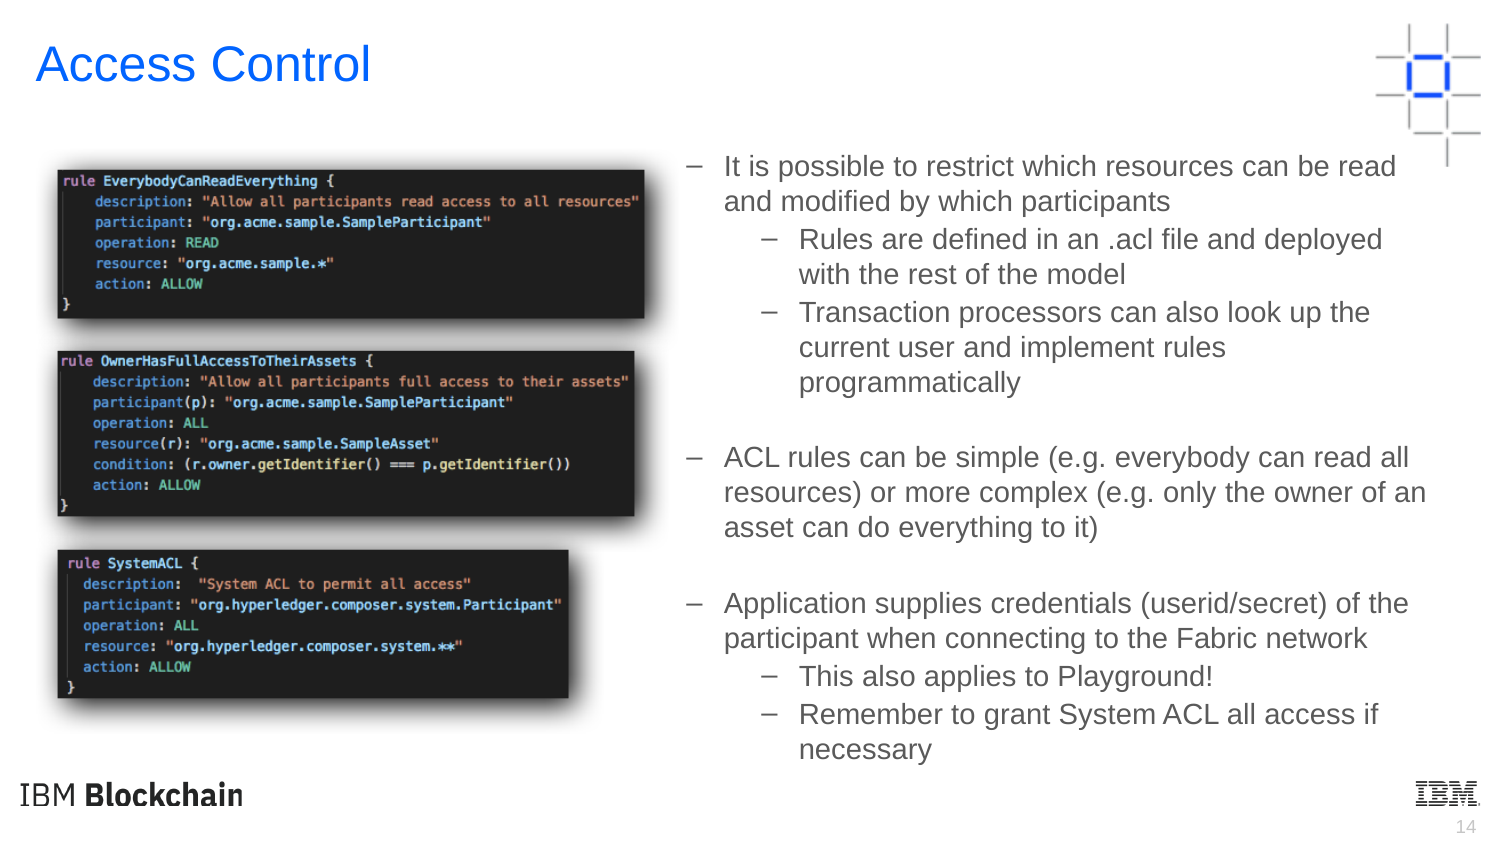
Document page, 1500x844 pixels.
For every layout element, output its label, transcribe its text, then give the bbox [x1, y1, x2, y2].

text_box It is possible to restrict which resources can be read and modified by which participants Rules are defined in an .acl file and deployed with the rest of the model Transaction processors can also look up the current user and implement rules programmatically ACL rules can be simple (e.g. everybody can read all resources) or more complex (e.g. only the owner of an asset can do everything to it) Application supplies credentials (userid/secret) of the participant when connecting to the Fabric network This also applies to Playground! Remember to grant System ACL all access if necessary [686, 147, 1440, 766]
picture [35, 146, 682, 734]
picture [1376, 24, 1480, 166]
list Access Control [20, 23, 1295, 190]
